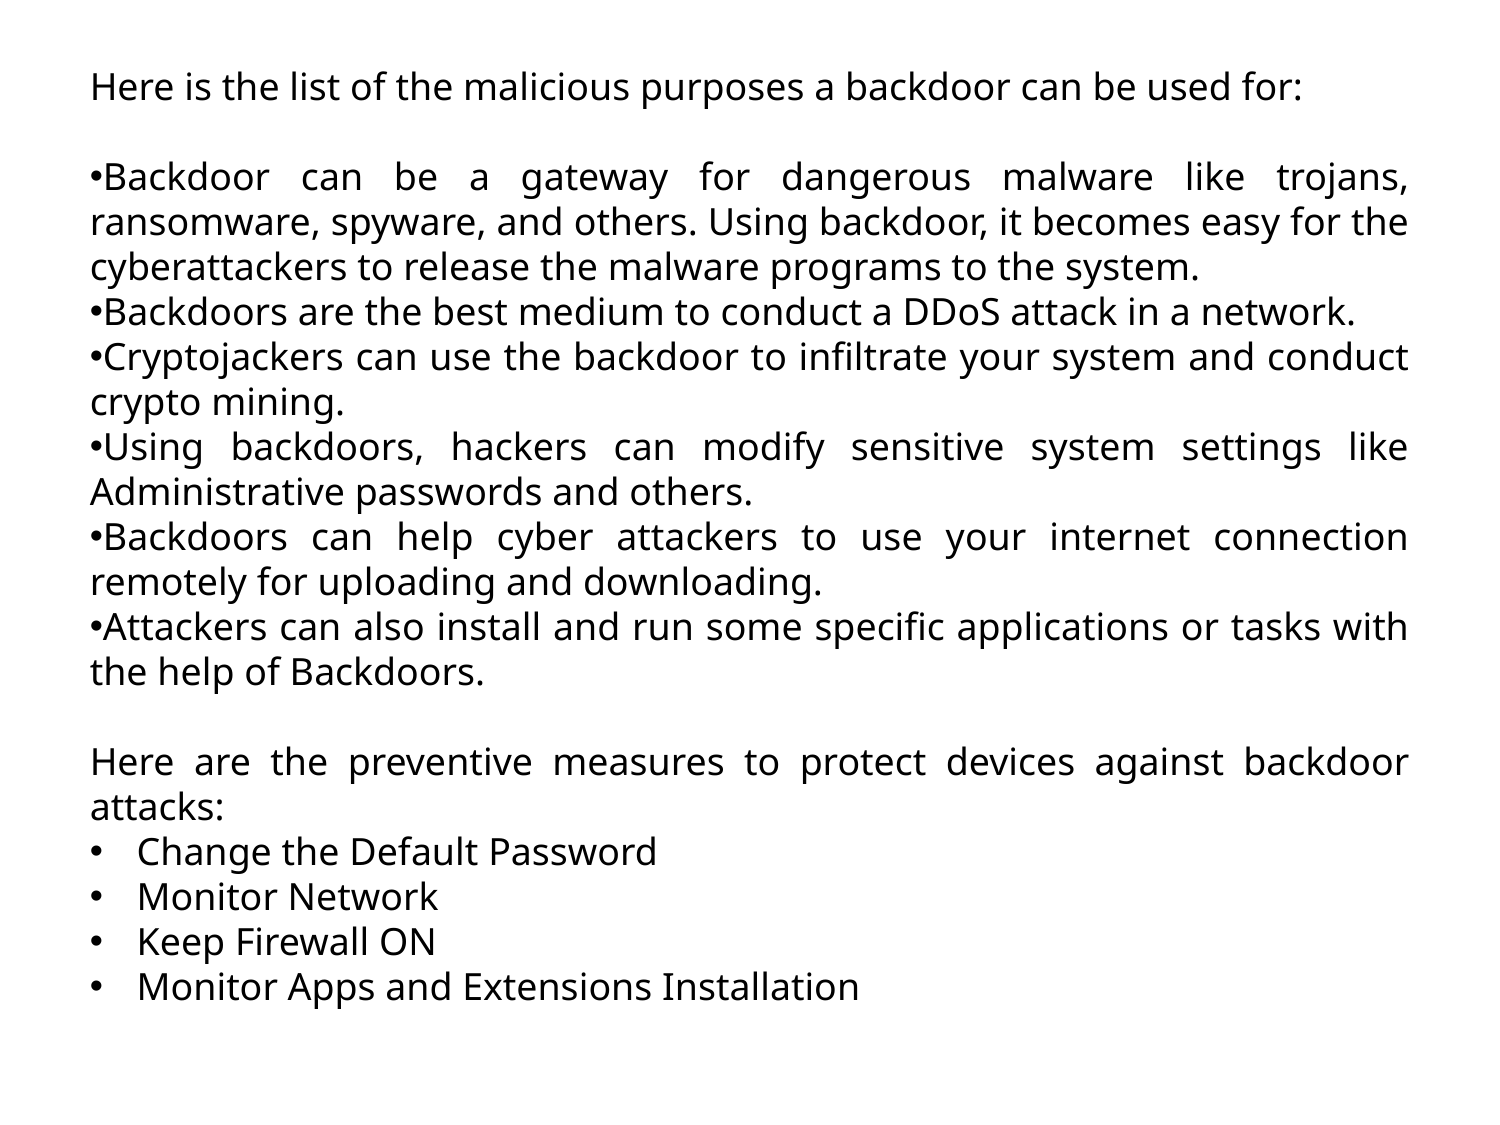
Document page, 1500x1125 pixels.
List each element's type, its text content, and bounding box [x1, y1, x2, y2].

text_box Here is the list of the malicious purposes a backdoor can be used for: Backdoor can be a gateway for dangerous malware like trojans, ransomware, spyware, and others. Using backdoor, it becomes easy for the cyberattackers to release the malware programs to the system. Backdoors are the best medium to conduct a DDoS attack in a network. Cryptojackers can use the backdoor to infiltrate your system and conduct crypto mining. Using backdoors, hackers can modify sensitive system settings like Administrative passwords and others. Backdoors can help cyber attackers to use your internet connection remotely for uploading and downloading. Attackers can also install and run some specific applications or tasks with the help of Backdoors. Here are the preventive measures to protect devices against backdoor attacks: Change the Default Password Monitor Network Keep Firewall ON Monitor Apps and Extensions Installation [74, 55, 1425, 1106]
